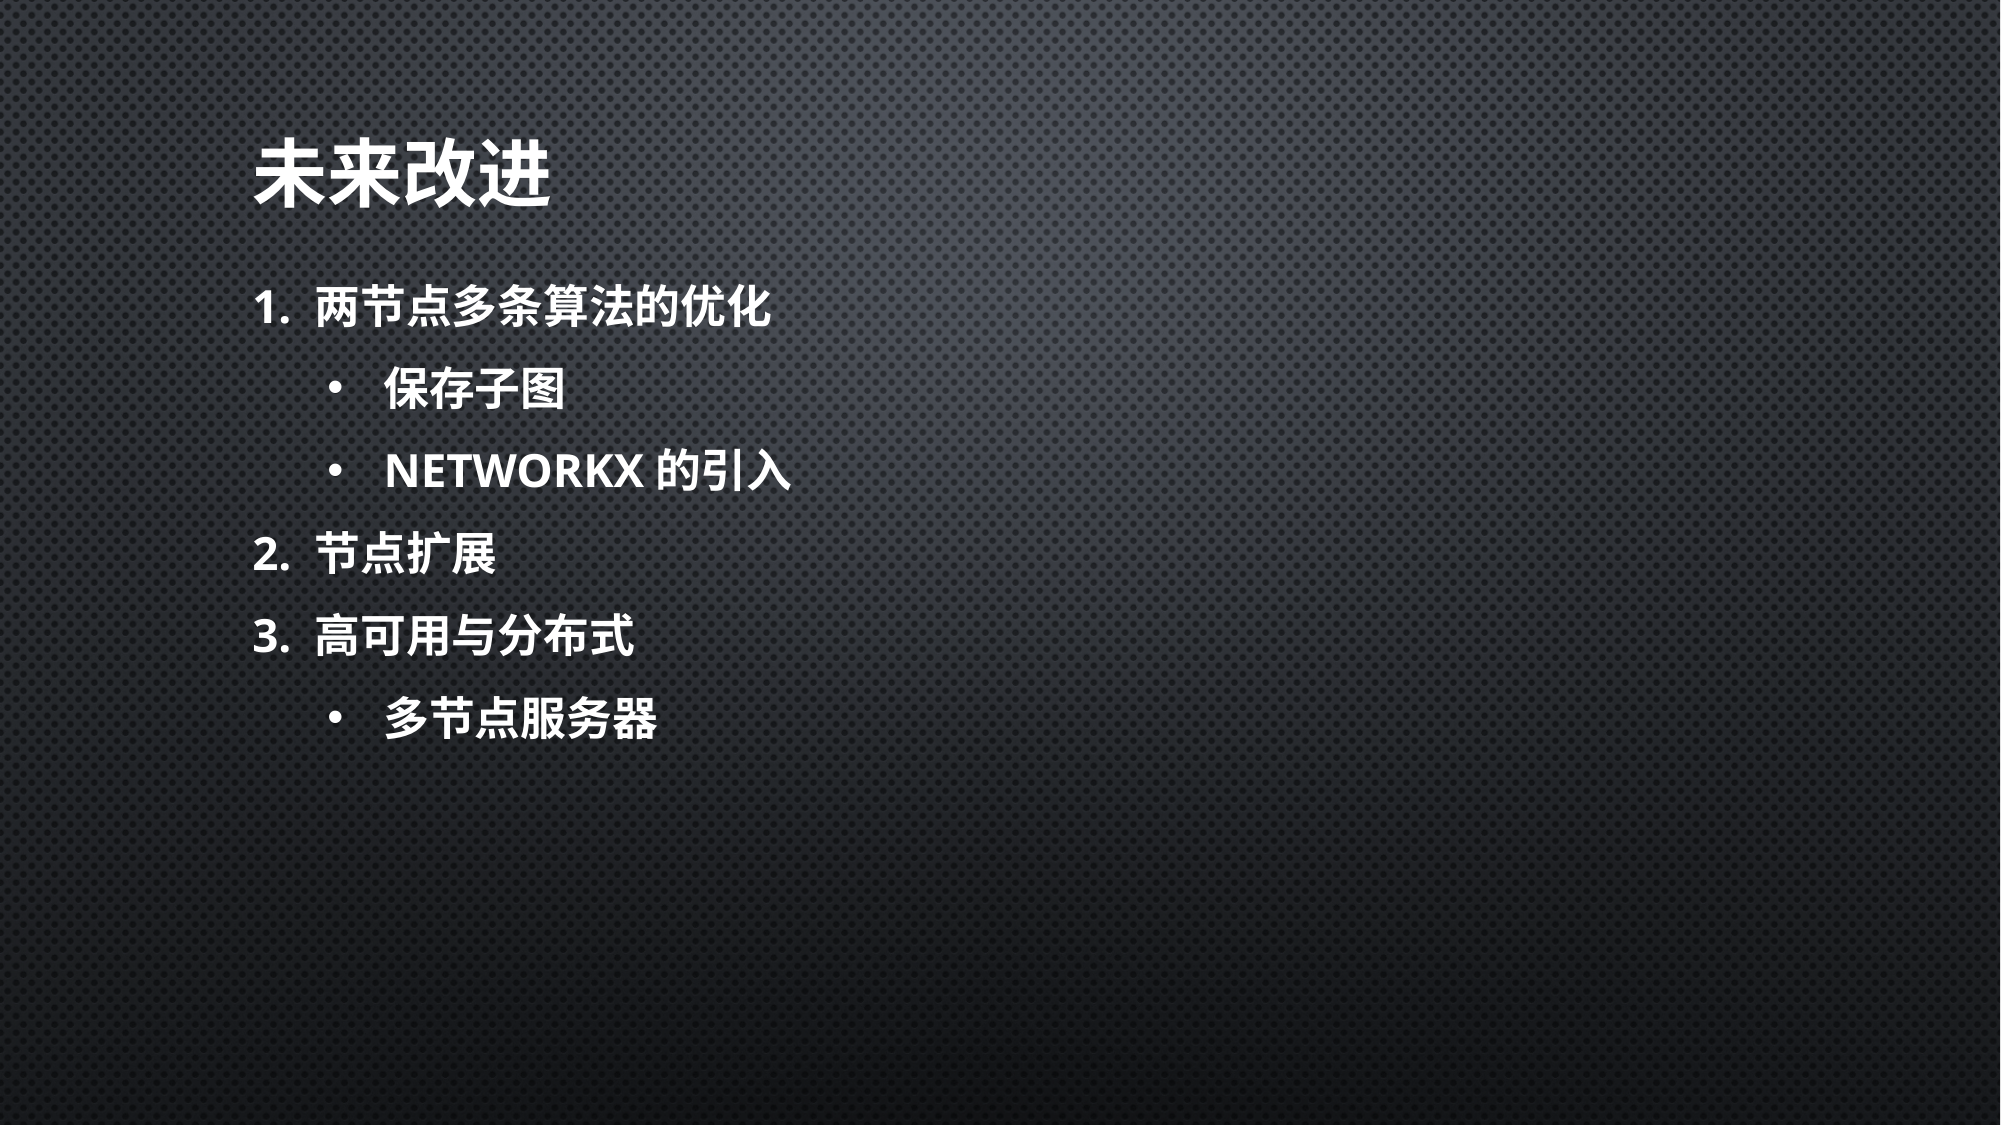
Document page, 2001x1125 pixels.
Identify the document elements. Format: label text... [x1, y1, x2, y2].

text_box 1. 两节点多条算法的优化 保存子图 NetworkX的引入 2. 节点扩展 3. 高可用与分布式 多节点服务器 [237, 242, 1238, 917]
text_box 未来改进 [237, 15, 1863, 328]
